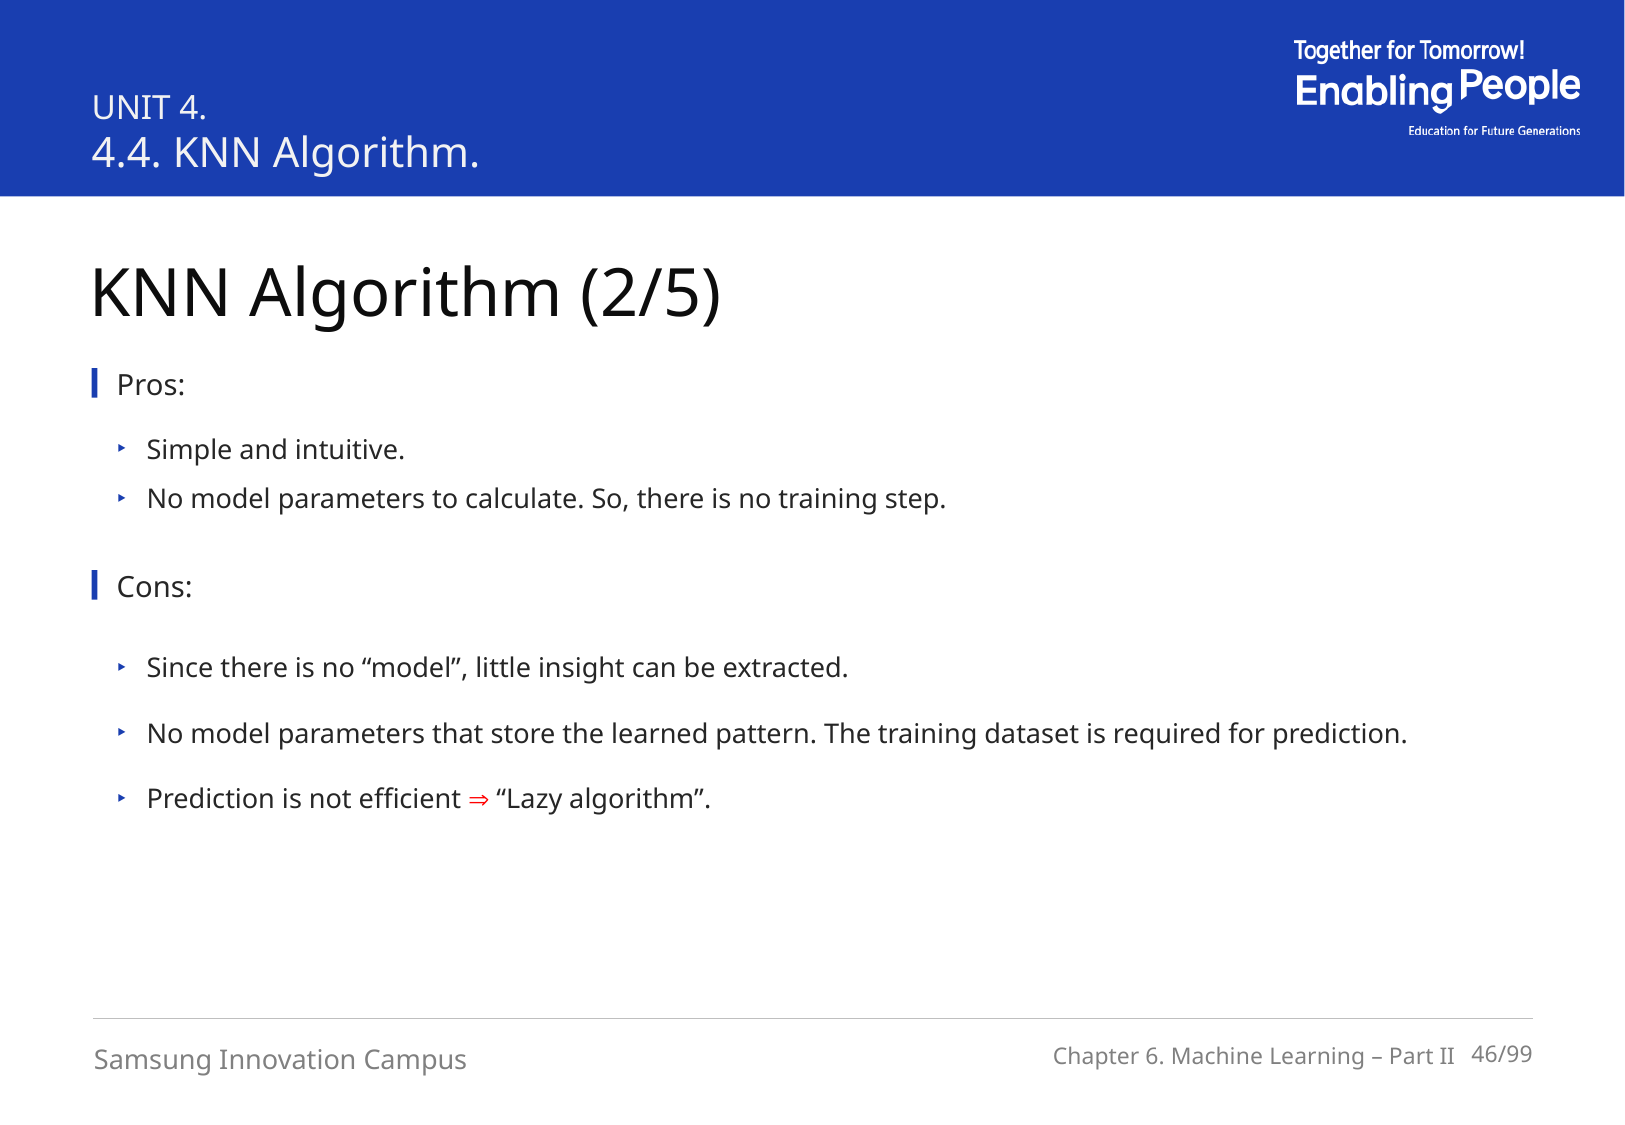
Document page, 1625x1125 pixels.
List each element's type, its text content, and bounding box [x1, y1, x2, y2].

picture [1294, 40, 1580, 135]
text_box KNN Algorithm (2/5) [89, 249, 1534, 331]
text_box UNIT 4. 4.4. KNN Algorithm. [91, 85, 1048, 177]
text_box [91, 568, 1459, 604]
text_box Simple and intuitive. No model parameters to calculate. So, there is no training step. [116, 419, 1534, 527]
text_box Since there is no “model”, little insight can be extracted. No model parameters that store the learned pattern. The training dataset is required for prediction. Prediction is not efficient  “Lazy algorithm”. [116, 622, 1534, 827]
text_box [91, 366, 1459, 402]
